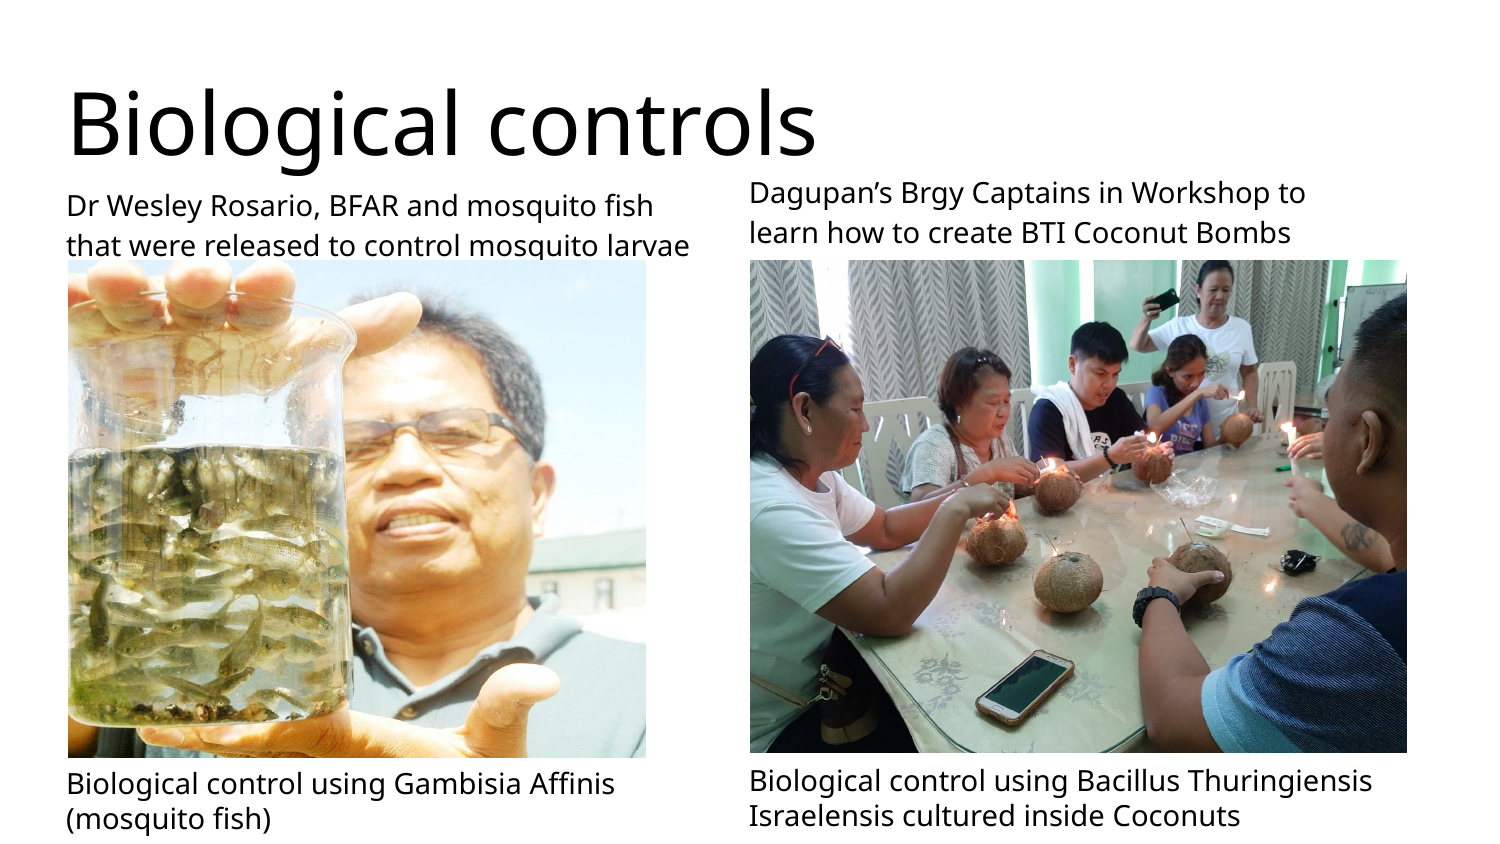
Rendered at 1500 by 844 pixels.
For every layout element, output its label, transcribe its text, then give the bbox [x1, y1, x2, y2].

text_box Biological control using Bacillus Thuringiensis Israelensis cultured inside Coconuts [733, 747, 1432, 827]
text_box Biological control using Gambisia Affinis (mosquito fish) [51, 750, 692, 830]
title Biological controls [51, 51, 1449, 189]
text_box Dagupan’s Brgy Captains in Workshop to learn how to create BTI Coconut Bombs [733, 154, 1390, 262]
list Dr Wesley Rosario, BFAR and mosquito fish that were released to control mosquito larvae [51, 166, 708, 274]
picture [749, 260, 1407, 753]
picture [67, 259, 647, 758]
